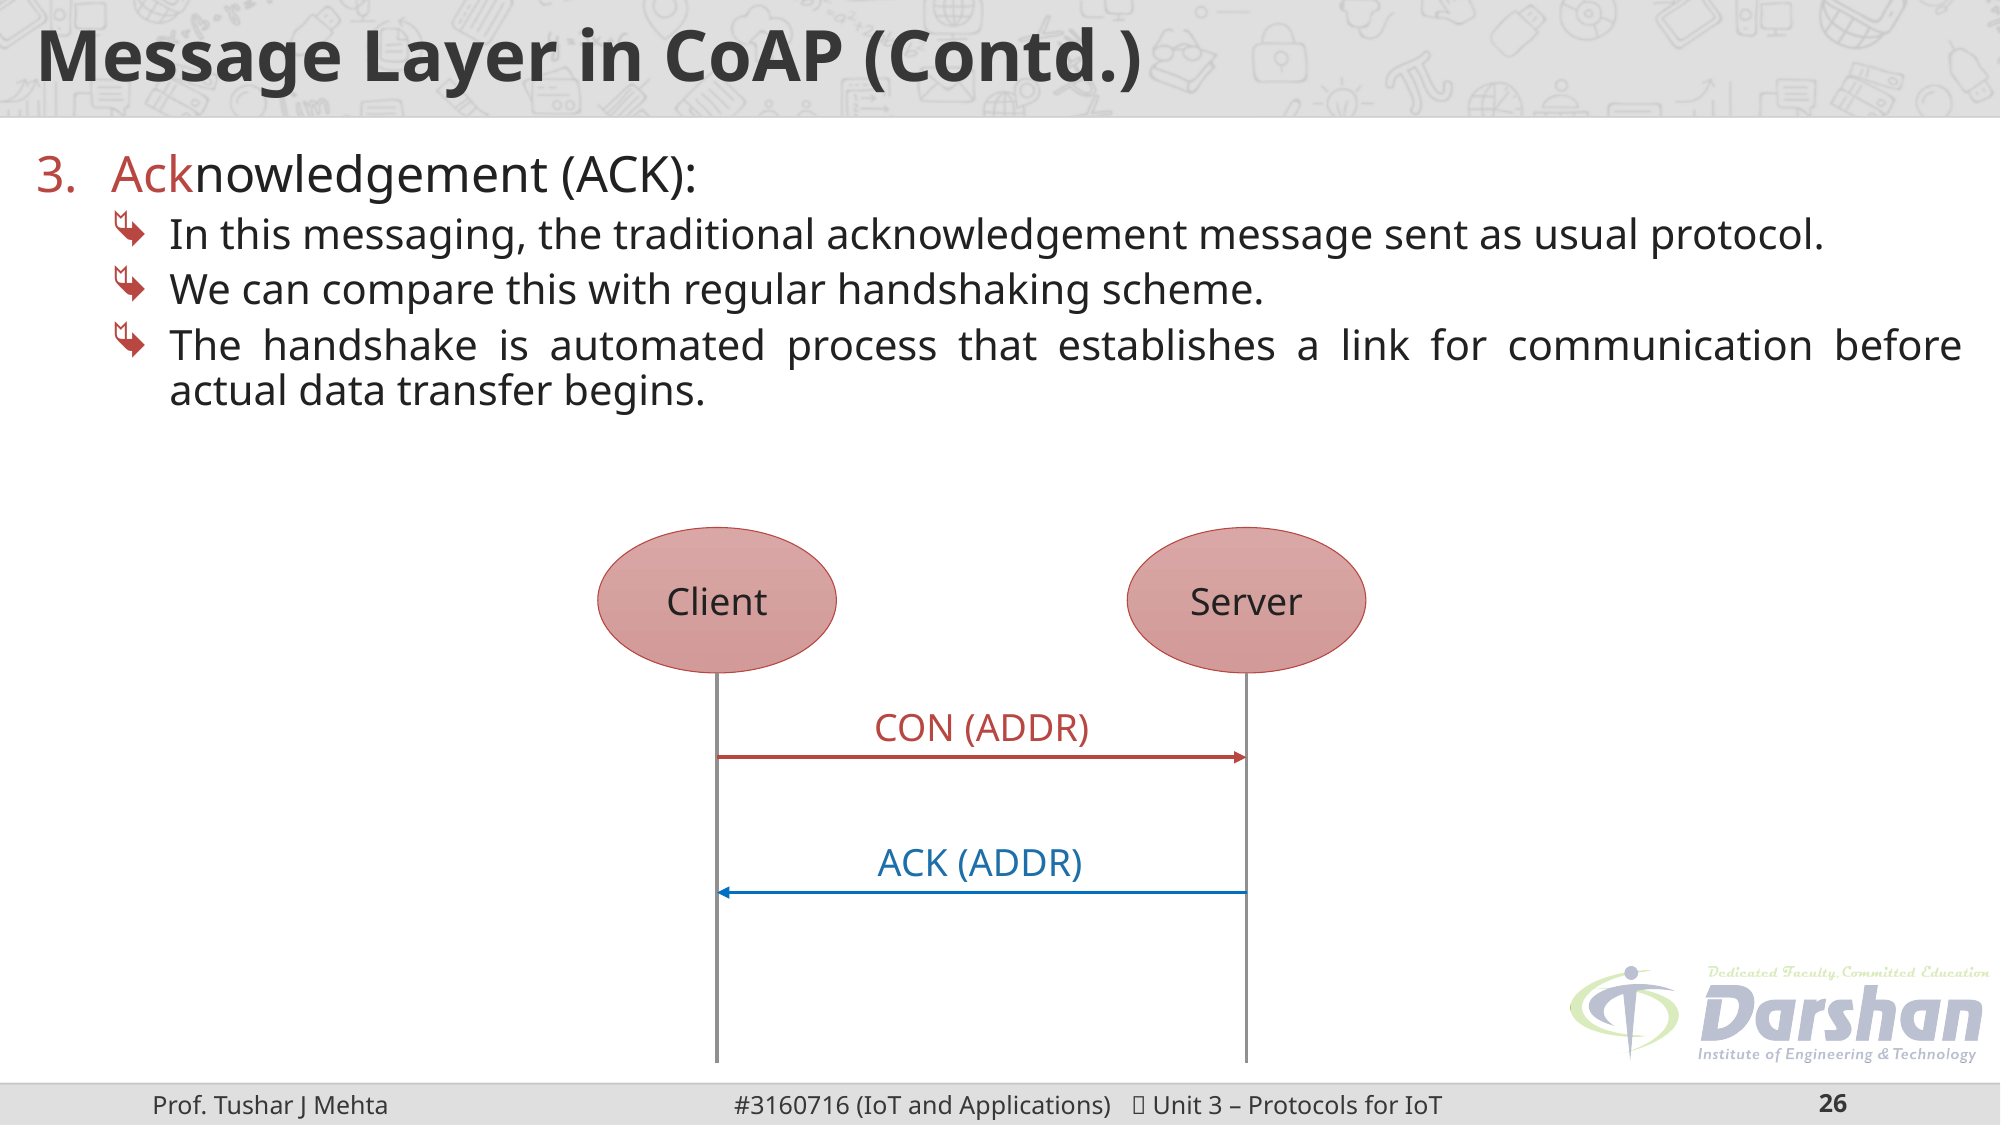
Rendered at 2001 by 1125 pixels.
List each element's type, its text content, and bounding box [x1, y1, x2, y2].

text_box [717, 696, 1247, 758]
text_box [597, 527, 1366, 1063]
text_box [717, 831, 1247, 893]
title Message Layer in CoAP (Contd.) [0, 0, 2000, 117]
text_box [1570, 966, 1990, 1063]
list Acknowledgement (ACK): In this messaging, the traditional acknowledgement message sent as usual protocol. We can compare this with regular handshaking scheme. The handshake is automated process that establishes a link for communication before actual data transfer begins. [21, 141, 1979, 1059]
